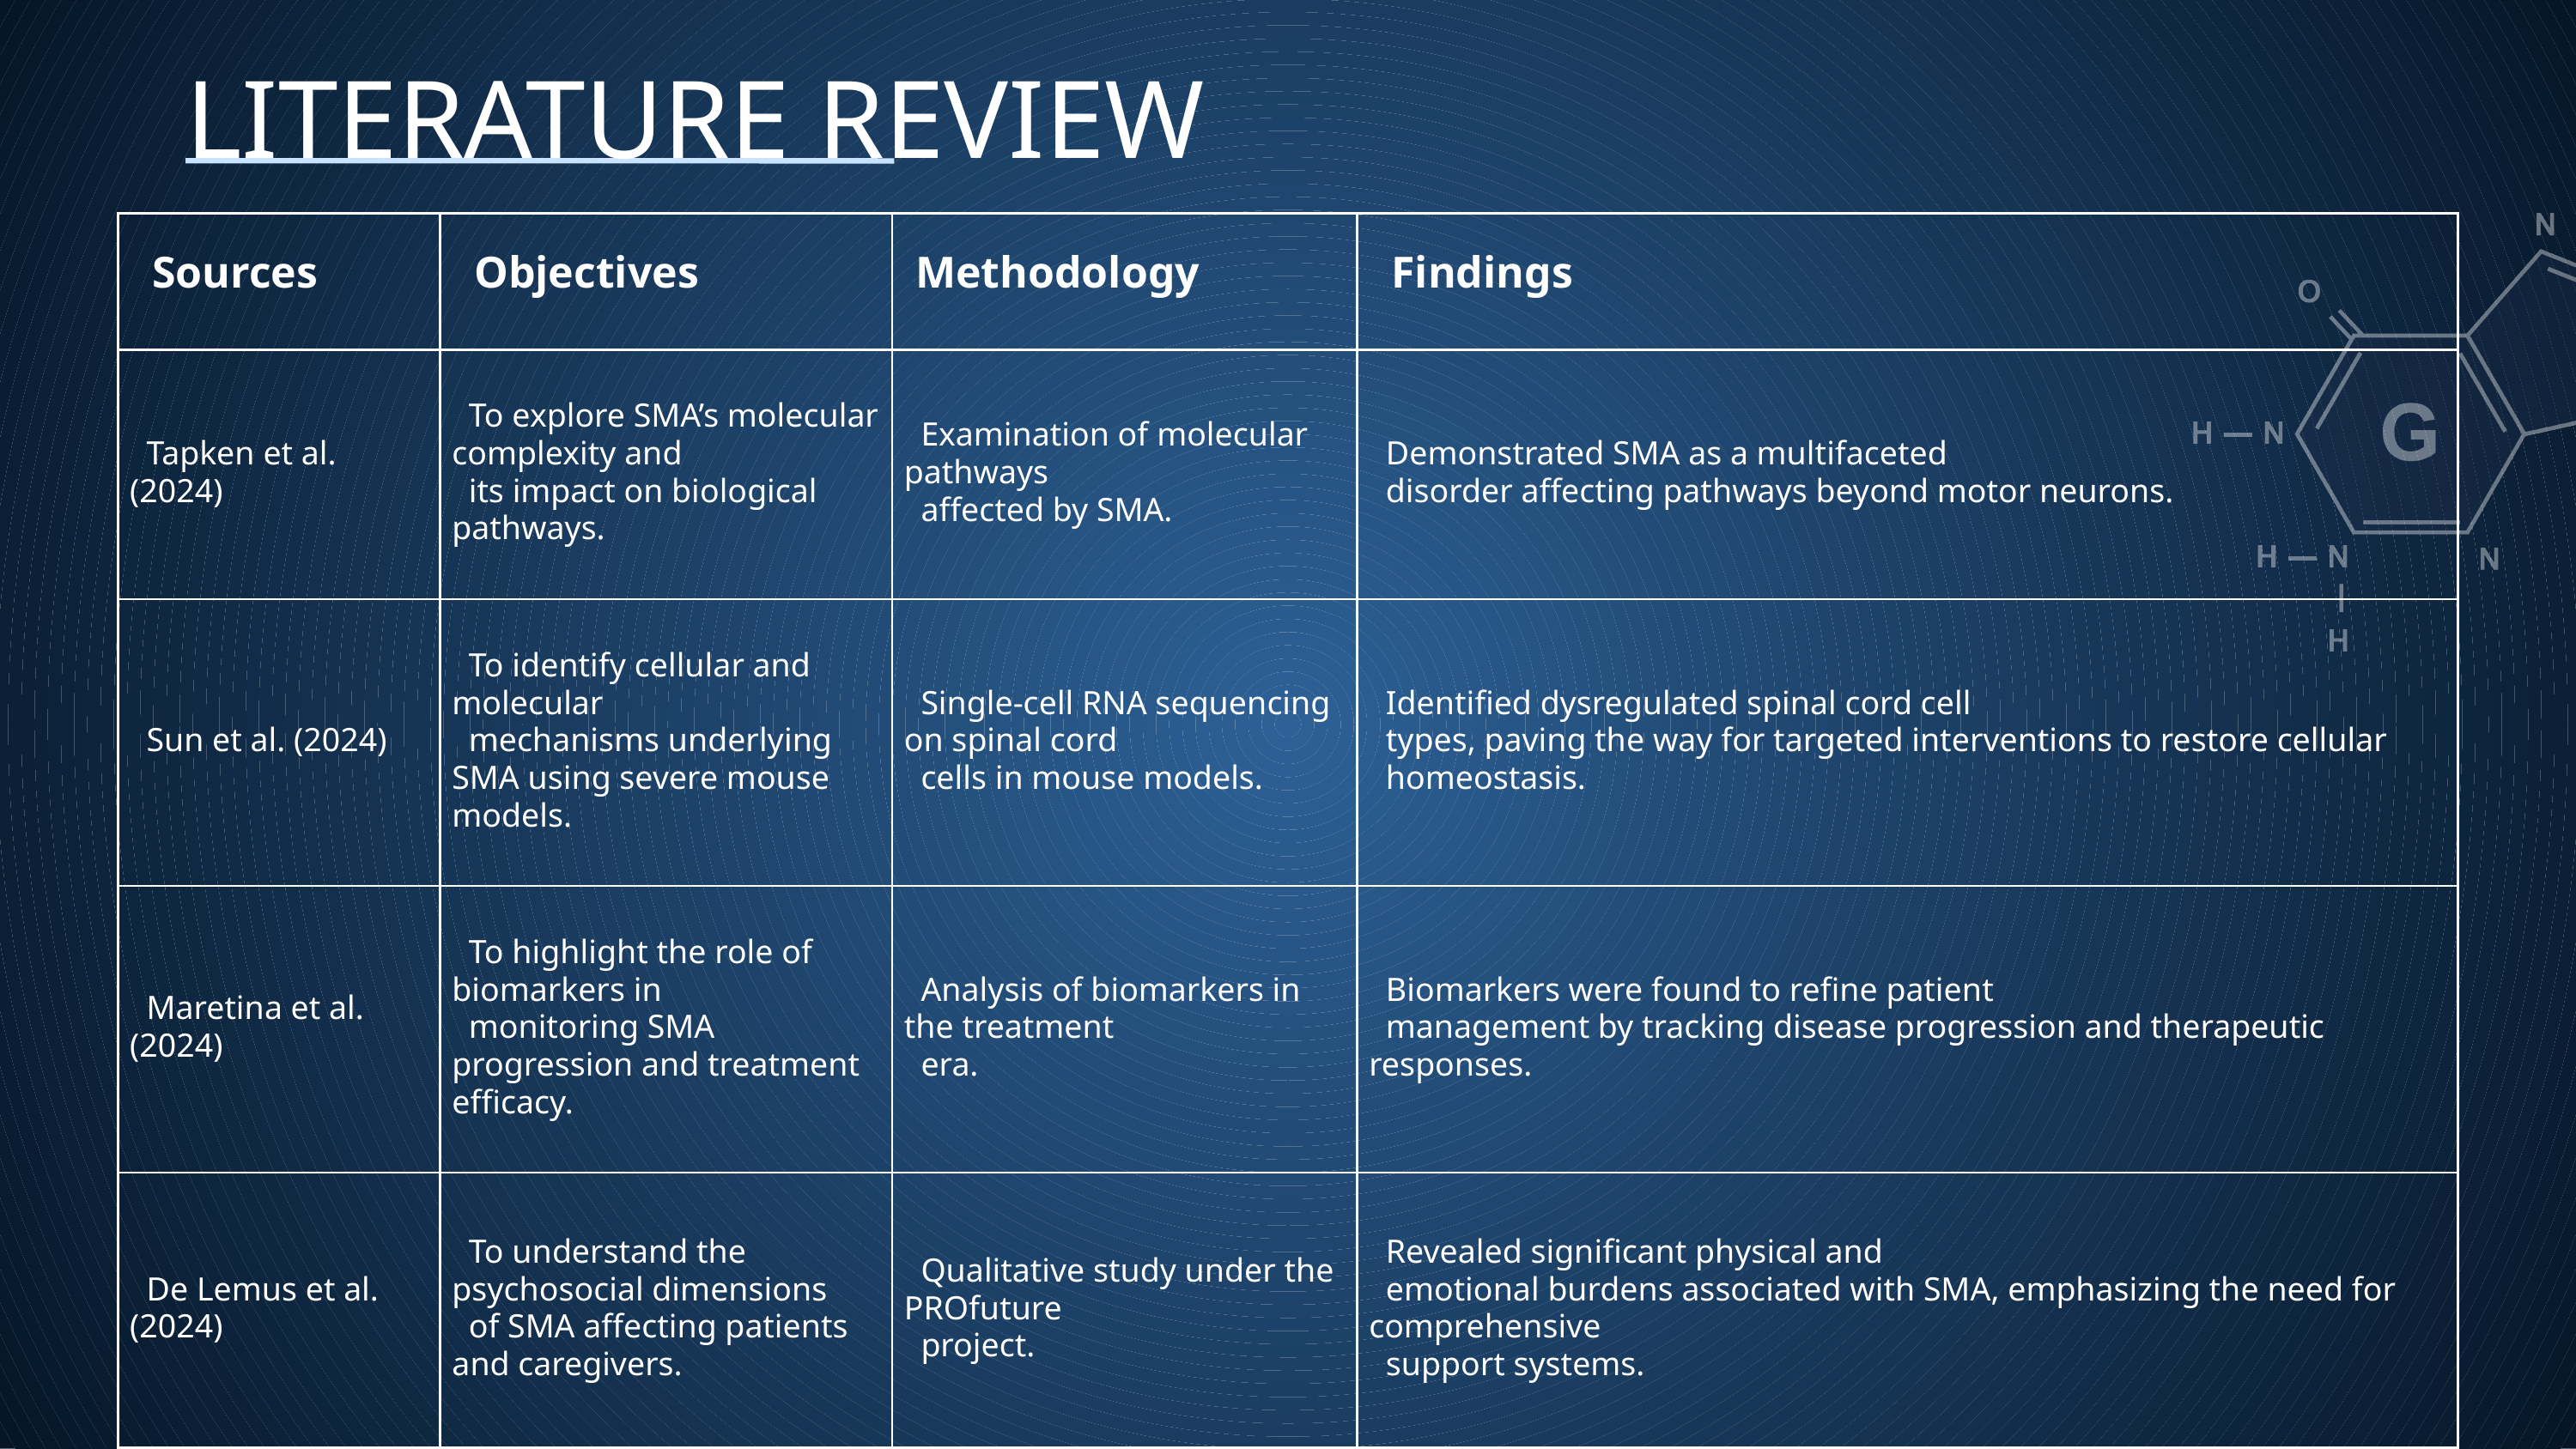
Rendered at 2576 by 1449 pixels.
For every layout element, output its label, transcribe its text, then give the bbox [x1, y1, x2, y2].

table_cell Qualitative study under the PROfuture project. [893, 1173, 1356, 1446]
table_cell Revealed significant physical and emotional burdens associated with SMA, emphasizing the need for comprehensive support systems. [1358, 1173, 2457, 1446]
table_cell Biomarkers were found to refine patient management by tracking disease progression and therapeutic responses. [1358, 887, 2457, 1172]
table_cell Identified dysregulated spinal cord cell types, paving the way for targeted interventions to restore cellular homeostasis. [1358, 600, 2457, 885]
table_cell Sun et al. (2024) [119, 600, 439, 885]
table_cell Examination of molecular pathways affected by SMA. [893, 351, 1356, 598]
table_cell To understand the psychosocial dimensions of SMA affecting patients and caregivers. [441, 1173, 891, 1446]
table_header Methodology [893, 215, 1356, 349]
table_cell Maretina et al. (2024) [119, 887, 439, 1172]
table_cell De Lemus et al. (2024) [119, 1173, 439, 1446]
table_cell Analysis of biomarkers in the treatment era. [893, 887, 1356, 1172]
table_cell To identify cellular and molecular mechanisms underlying SMA using severe mouse models. [441, 600, 891, 885]
table_cell Single-cell RNA sequencing on spinal cord cells in mouse models. [893, 600, 1356, 885]
table_header Objectives [441, 215, 891, 349]
table_cell To explore SMA’s molecular complexity and its impact on biological pathways. [441, 351, 891, 598]
table_cell To highlight the role of biomarkers in monitoring SMA progression and treatment efficacy. [441, 887, 891, 1172]
table_header Findings [1358, 215, 2457, 349]
table_header Sources [119, 215, 439, 349]
text_box [2459, 213, 2576, 652]
table_cell Demonstrated SMA as a multifaceted disorder affecting pathways beyond motor neurons. [1358, 351, 2457, 598]
text_box LITERATURE REVIEW [185, 0, 1411, 180]
table_cell Tapken et al. (2024) [119, 351, 439, 598]
